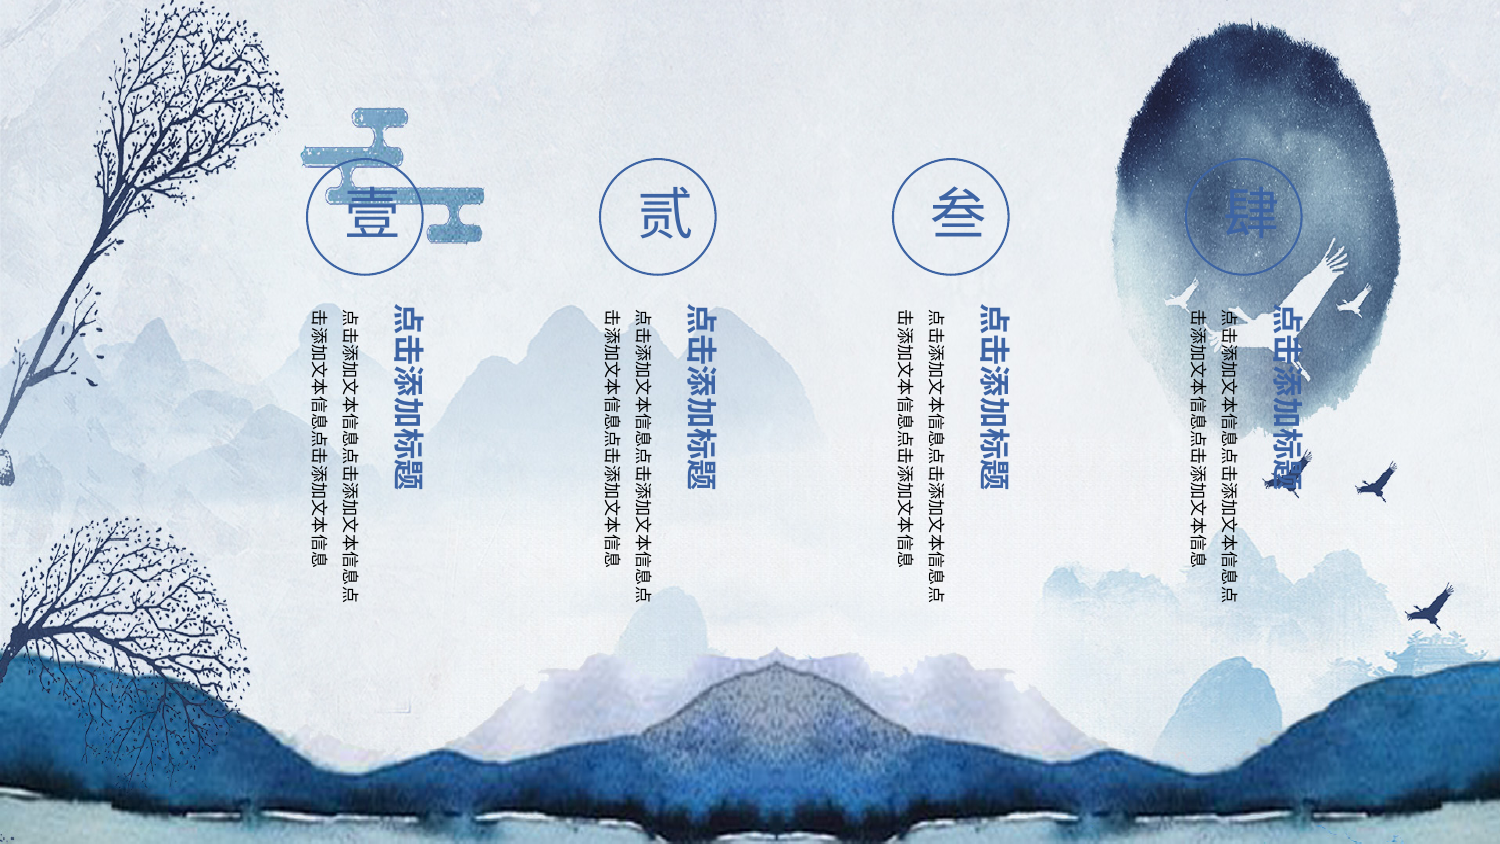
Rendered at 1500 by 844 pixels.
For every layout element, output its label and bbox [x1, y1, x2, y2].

text_box [286, 159, 437, 620]
picture [0, 0, 1500, 844]
text_box [1165, 159, 1315, 620]
text_box [579, 159, 730, 620]
text_box [872, 159, 1022, 620]
